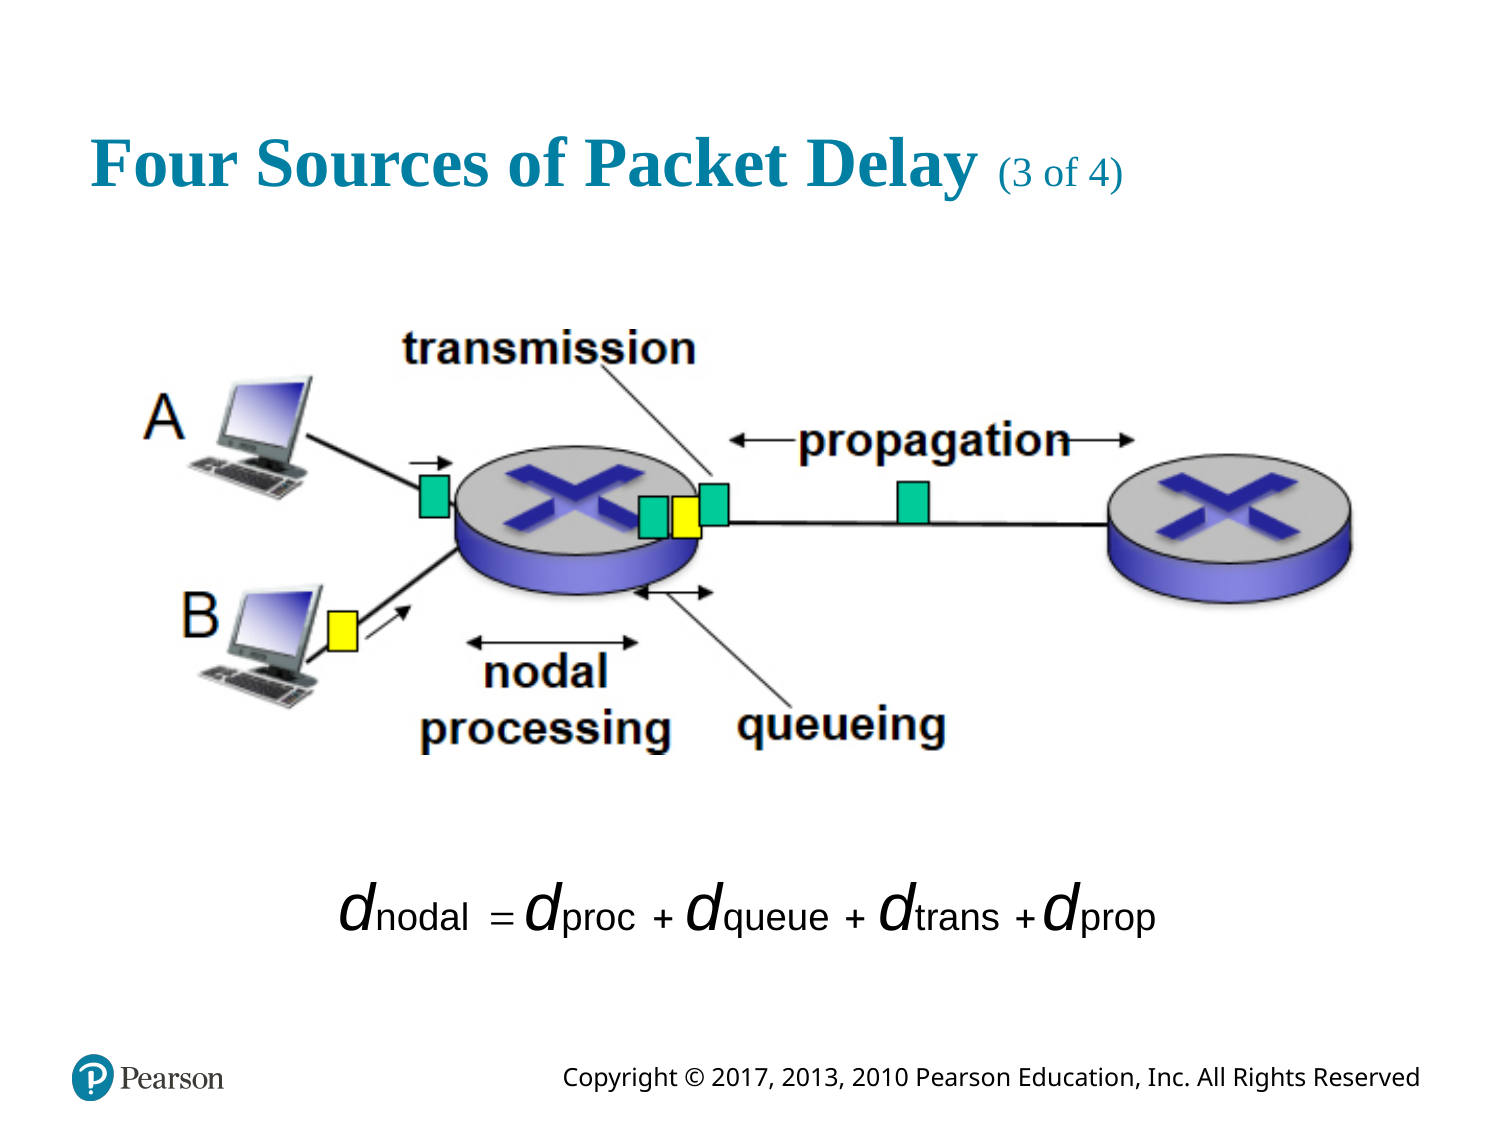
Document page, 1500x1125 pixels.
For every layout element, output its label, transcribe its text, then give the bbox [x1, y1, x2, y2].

picture [98, 1054, 224, 1101]
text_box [329, 868, 1171, 953]
picture [80, 1063, 106, 1088]
picture [72, 1087, 83, 1101]
title Four Sources of Packet Delay (3 of 4) [75, 35, 1425, 216]
picture [142, 329, 1358, 756]
picture [72, 1054, 88, 1070]
